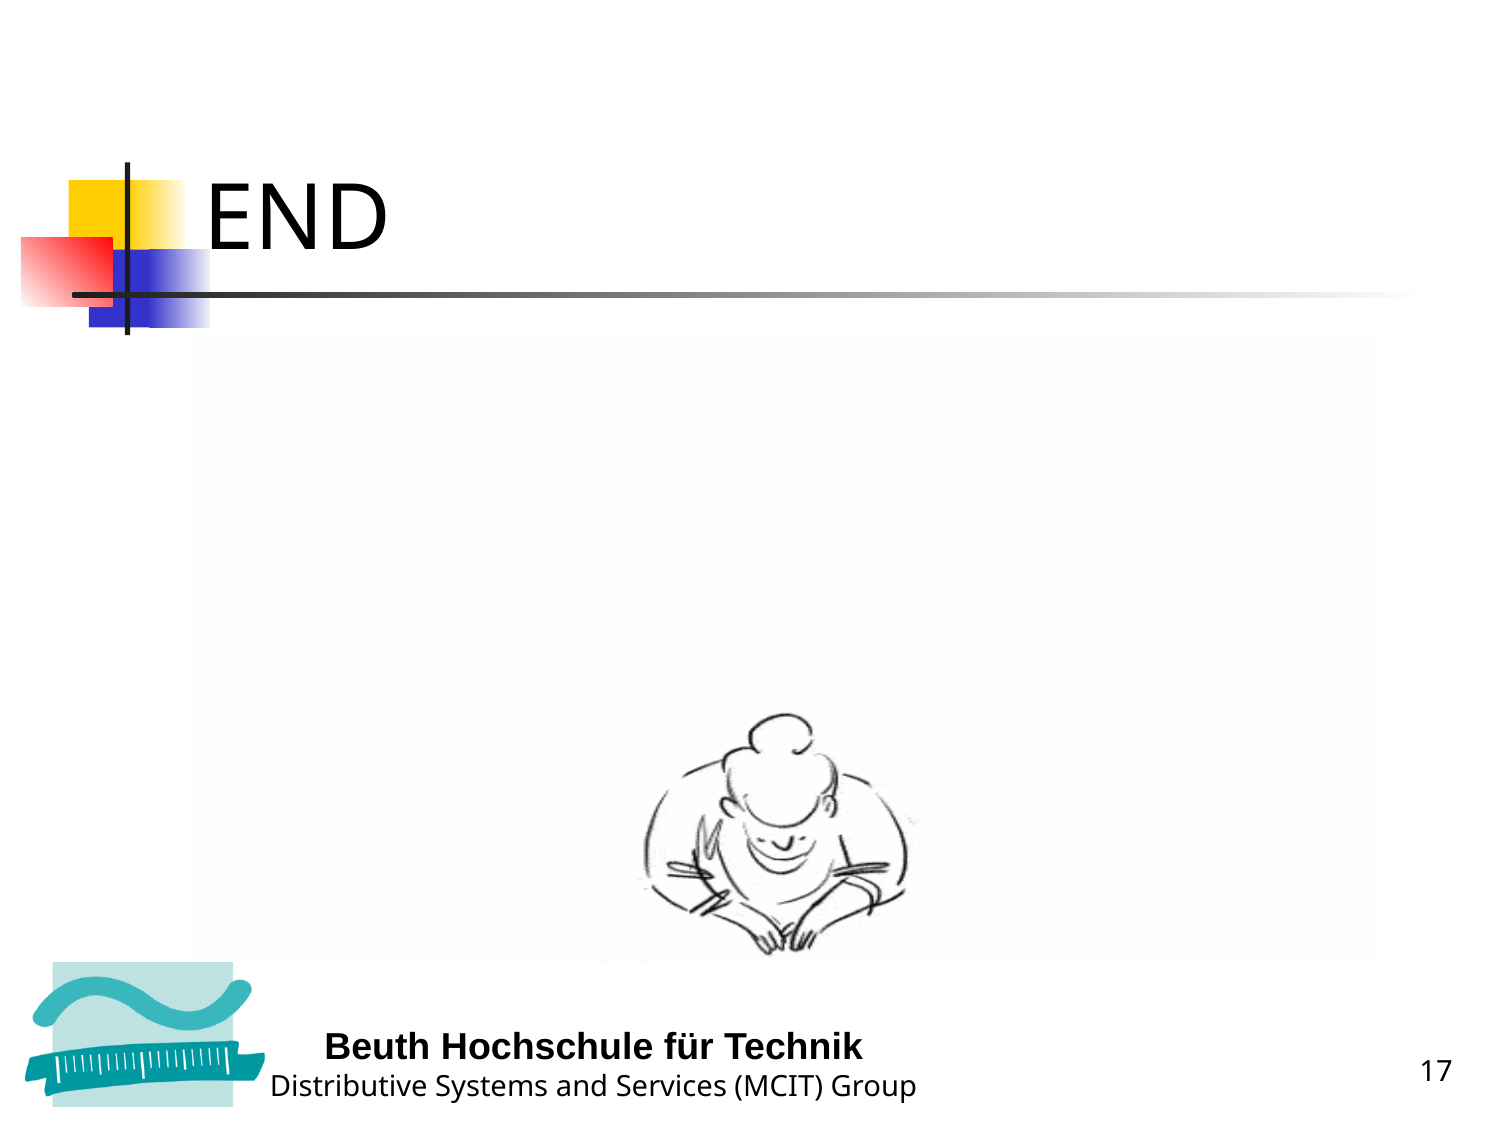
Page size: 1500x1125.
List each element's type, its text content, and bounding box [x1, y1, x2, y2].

title END [188, 34, 1468, 276]
picture [24, 962, 265, 1107]
footer Beuth Hochschule für Technik Distributive Systems and Services (MCIT) Group [267, 1034, 988, 1110]
slide_number 17 [1154, 1023, 1468, 1100]
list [187, 330, 1376, 963]
